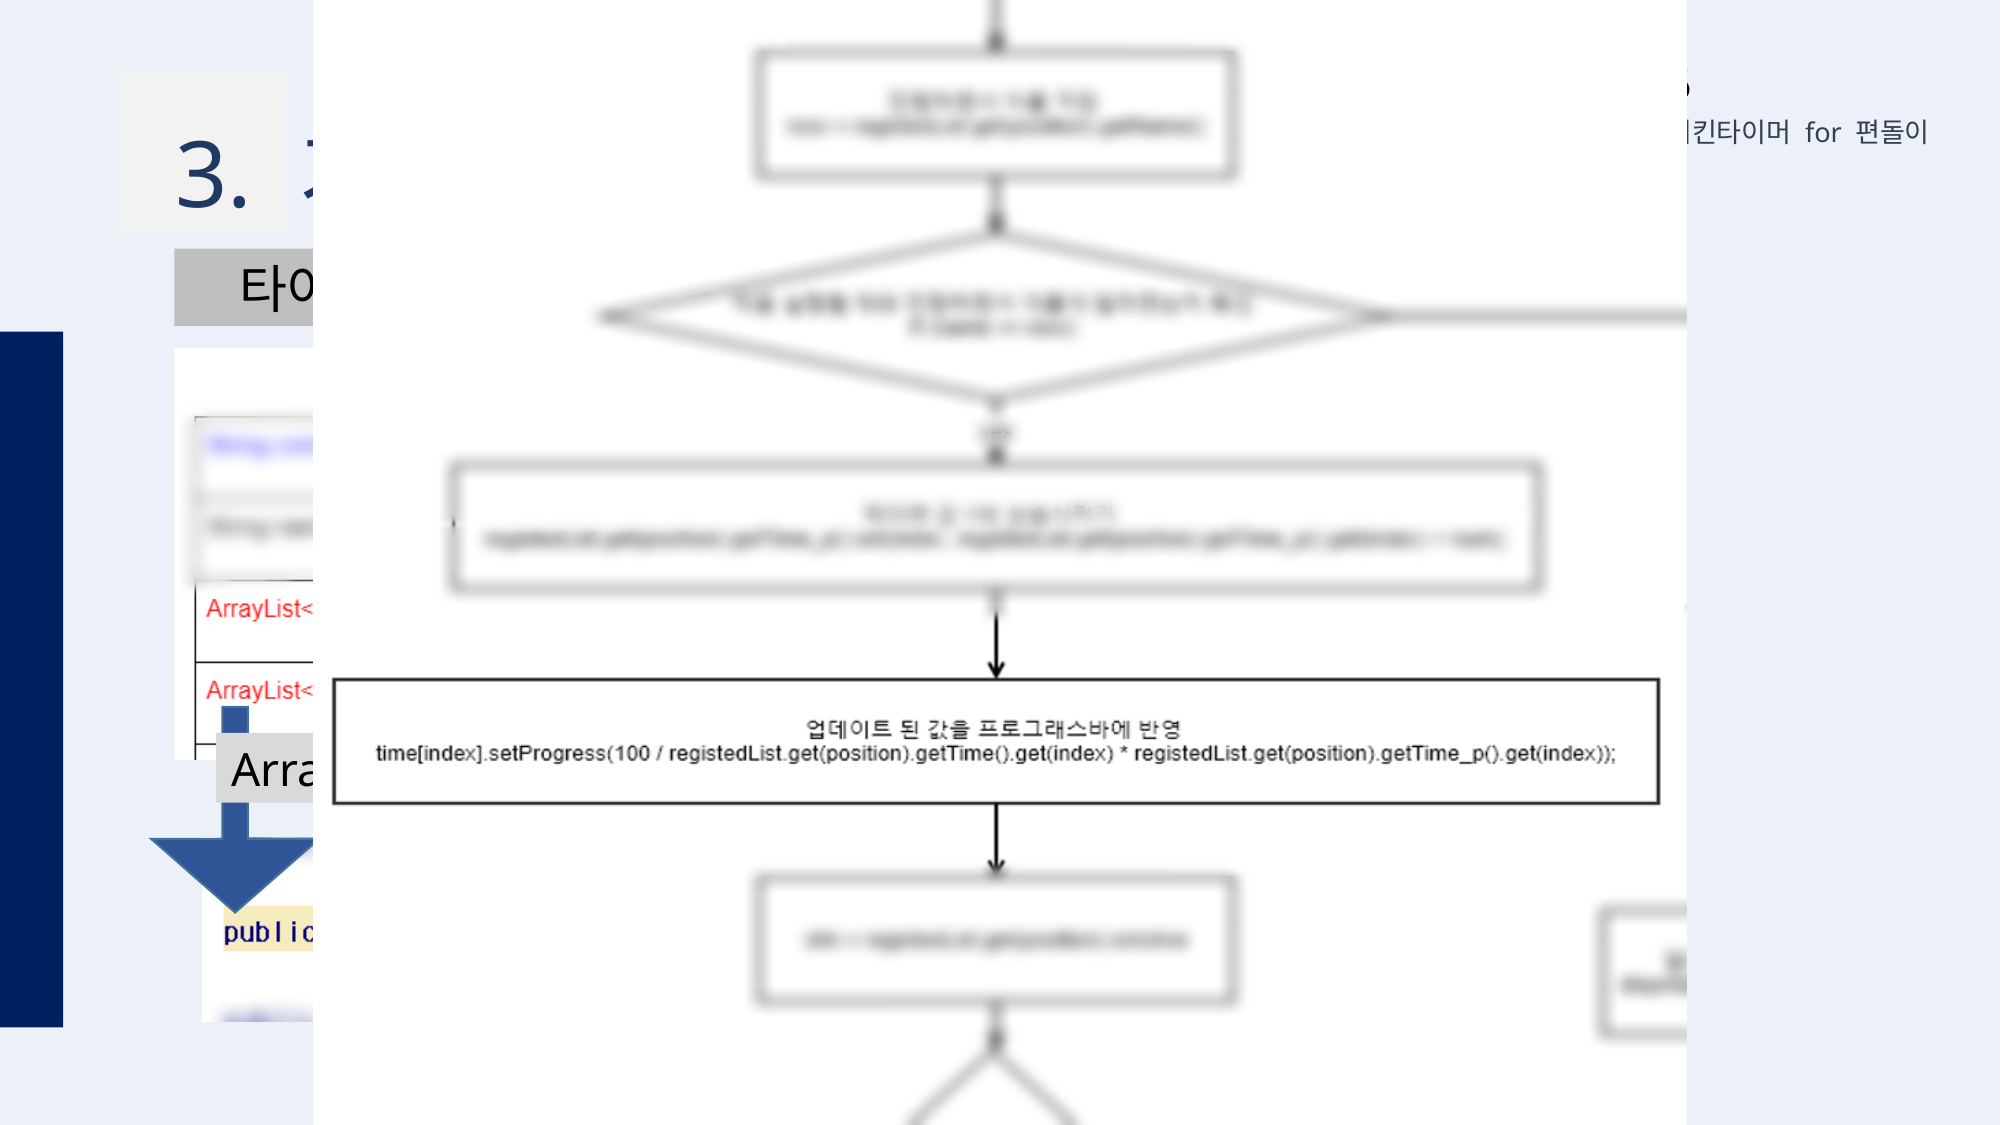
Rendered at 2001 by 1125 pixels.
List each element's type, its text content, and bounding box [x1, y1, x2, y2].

text_box [0, 331, 64, 1028]
text_box [118, 70, 287, 233]
picture [174, 0, 1687, 1125]
text_box 3. 기타 대비 사항 [160, 108, 313, 233]
text_box ArrayList<Integer> time_p의 getter 부분 [216, 760, 313, 803]
text_box [148, 837, 202, 885]
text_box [1687, 50, 1977, 157]
text_box 타이머를 사용자가 입력한 시간부터 동작하게 해주세요 [174, 248, 313, 326]
text_box [221, 803, 249, 837]
